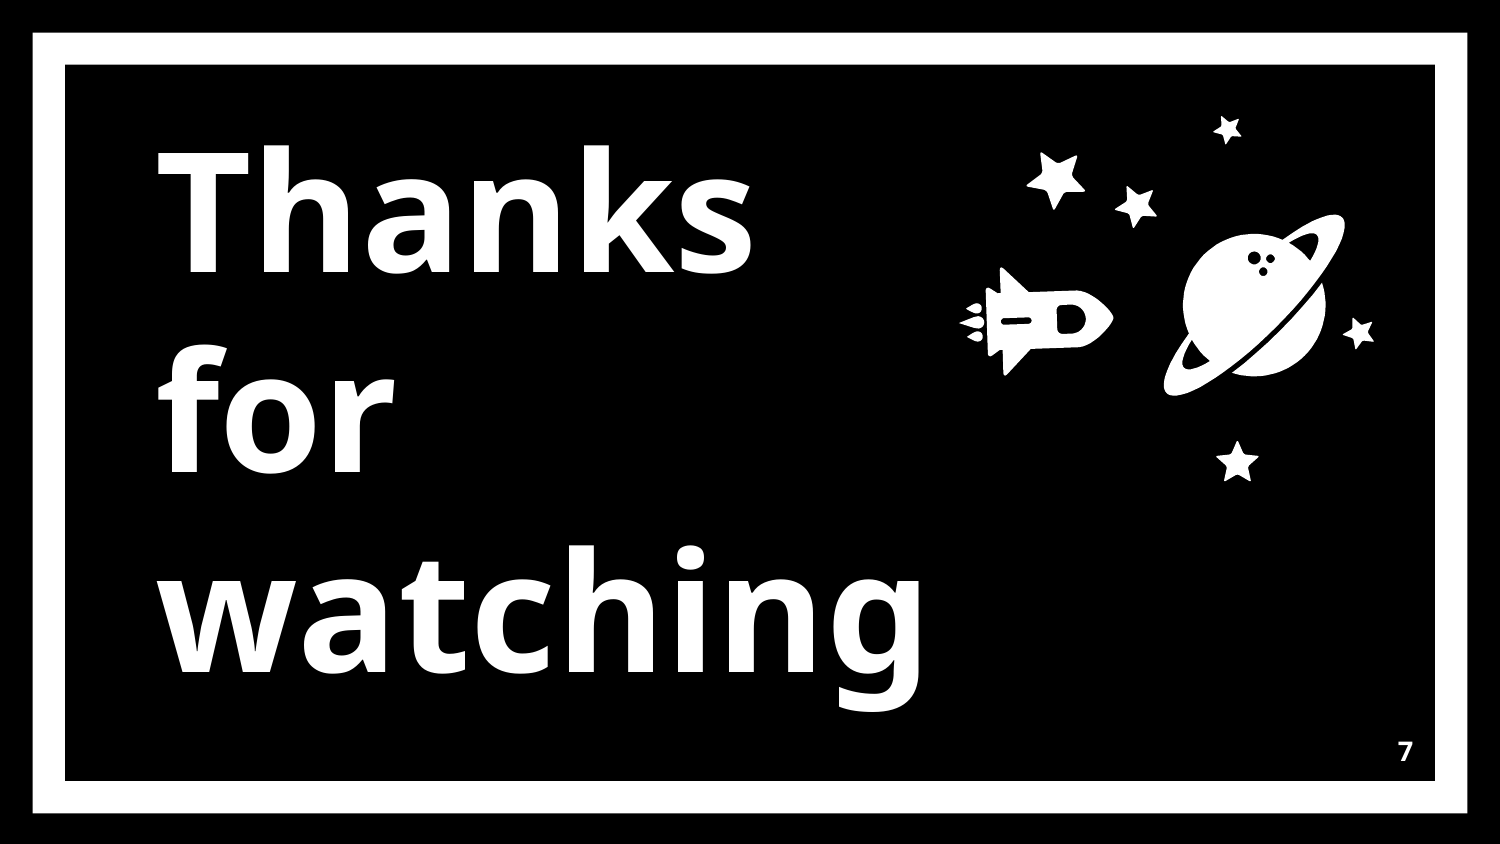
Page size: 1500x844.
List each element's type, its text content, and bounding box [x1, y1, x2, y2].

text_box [973, 260, 1094, 381]
text_box [1114, 186, 1157, 228]
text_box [1163, 214, 1345, 396]
title Thanks for watching [140, 530, 976, 721]
text_box [1213, 116, 1242, 145]
text_box [1026, 152, 1086, 210]
text_box [1350, 317, 1374, 350]
text_box [1216, 441, 1259, 482]
slide_number 7 [1338, 720, 1429, 786]
